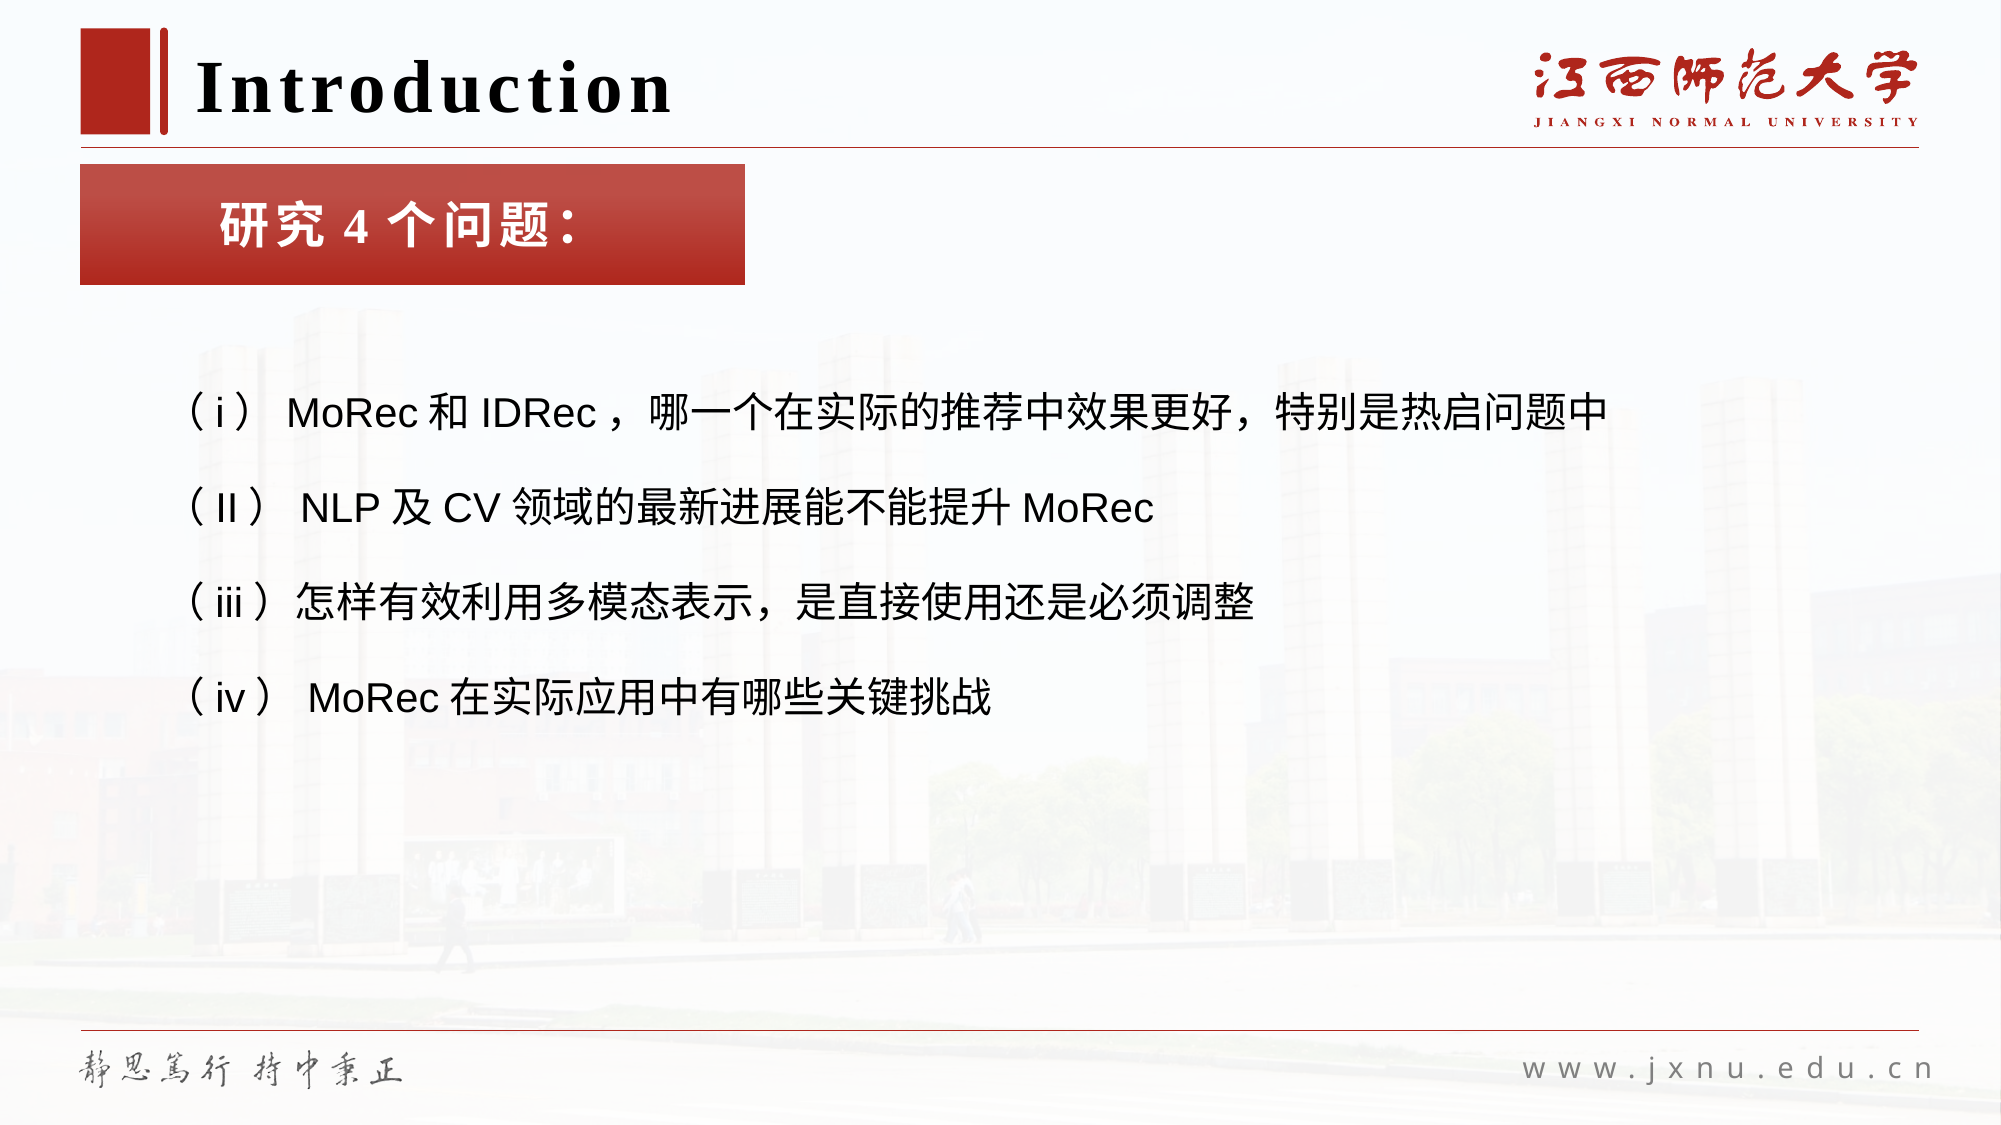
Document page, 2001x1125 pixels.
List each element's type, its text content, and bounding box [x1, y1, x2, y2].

text_box [80, 163, 745, 285]
text_box （i）MoRec和IDRec，哪一个在实际的推荐中效果更好，特别是热启问题中 （II）NLP及CV领域的最新进展能不能提升MoRec （iii）怎样有效利用多模态表示，是直接使用还是必须调整 （iv）MoRec在实际应用中有哪些关键挑战 [148, 332, 1811, 728]
text_box 研究4个问题： [118, 185, 706, 252]
picture [56, 1031, 422, 1093]
title Introduction [180, 40, 1426, 141]
